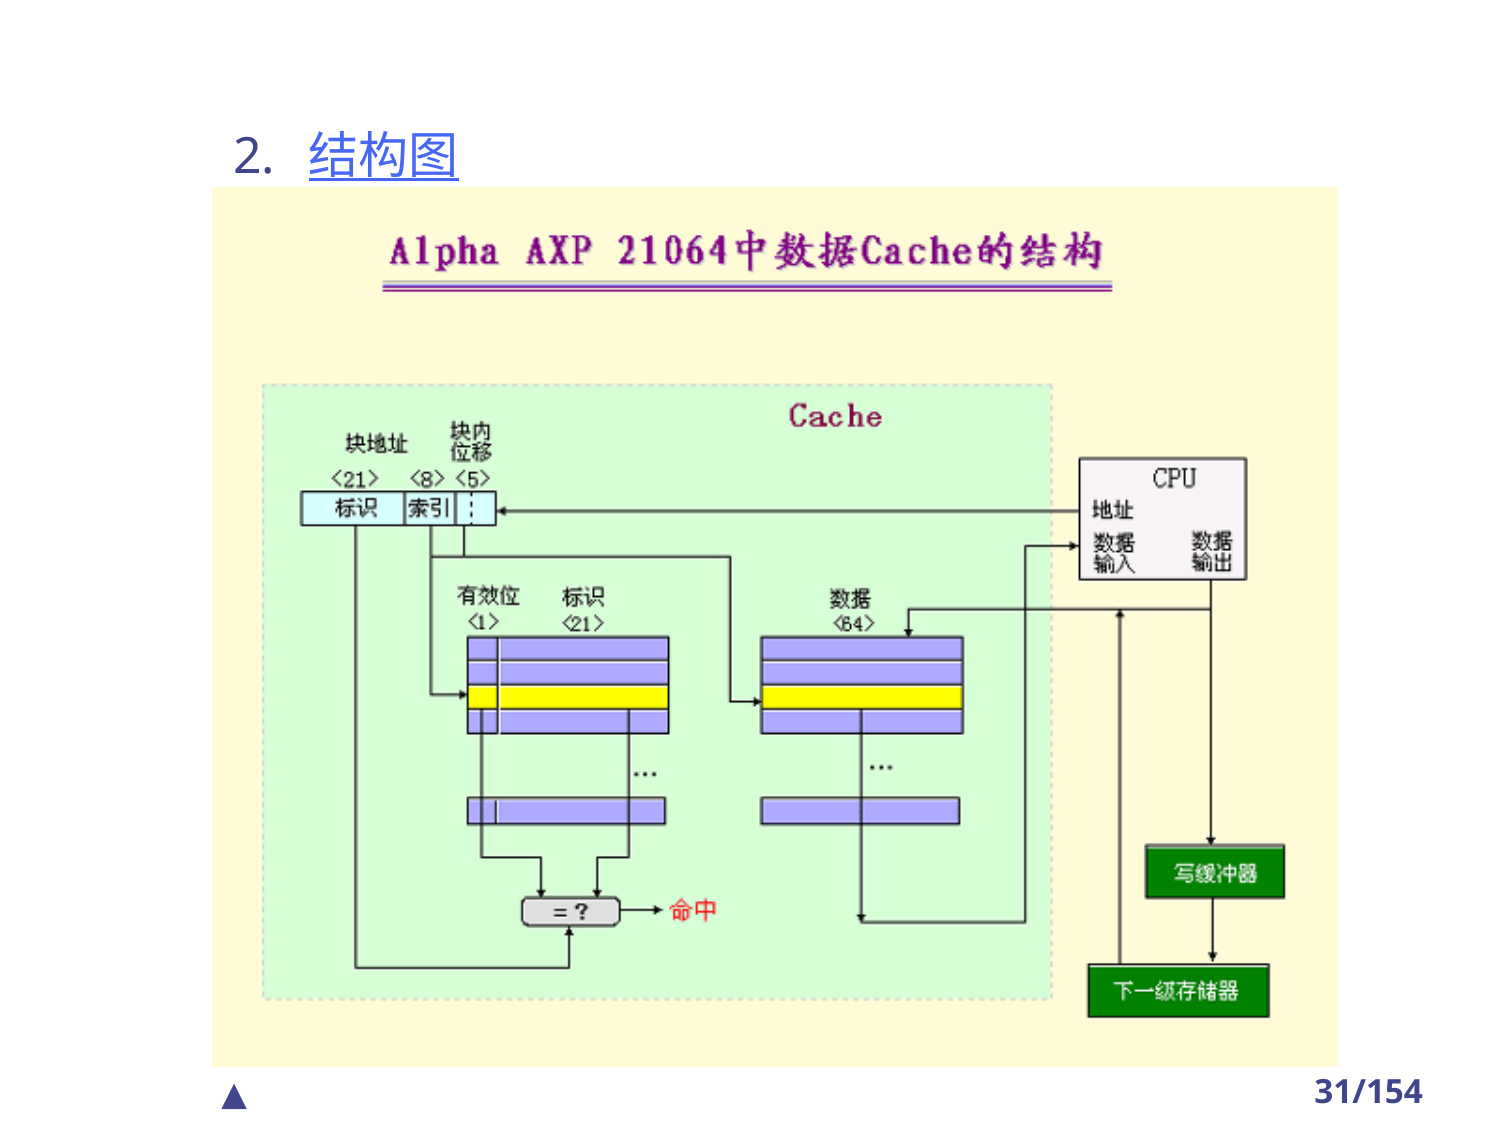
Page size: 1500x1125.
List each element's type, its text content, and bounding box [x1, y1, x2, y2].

list 结构图 [218, 101, 750, 185]
picture [212, 187, 1338, 1068]
